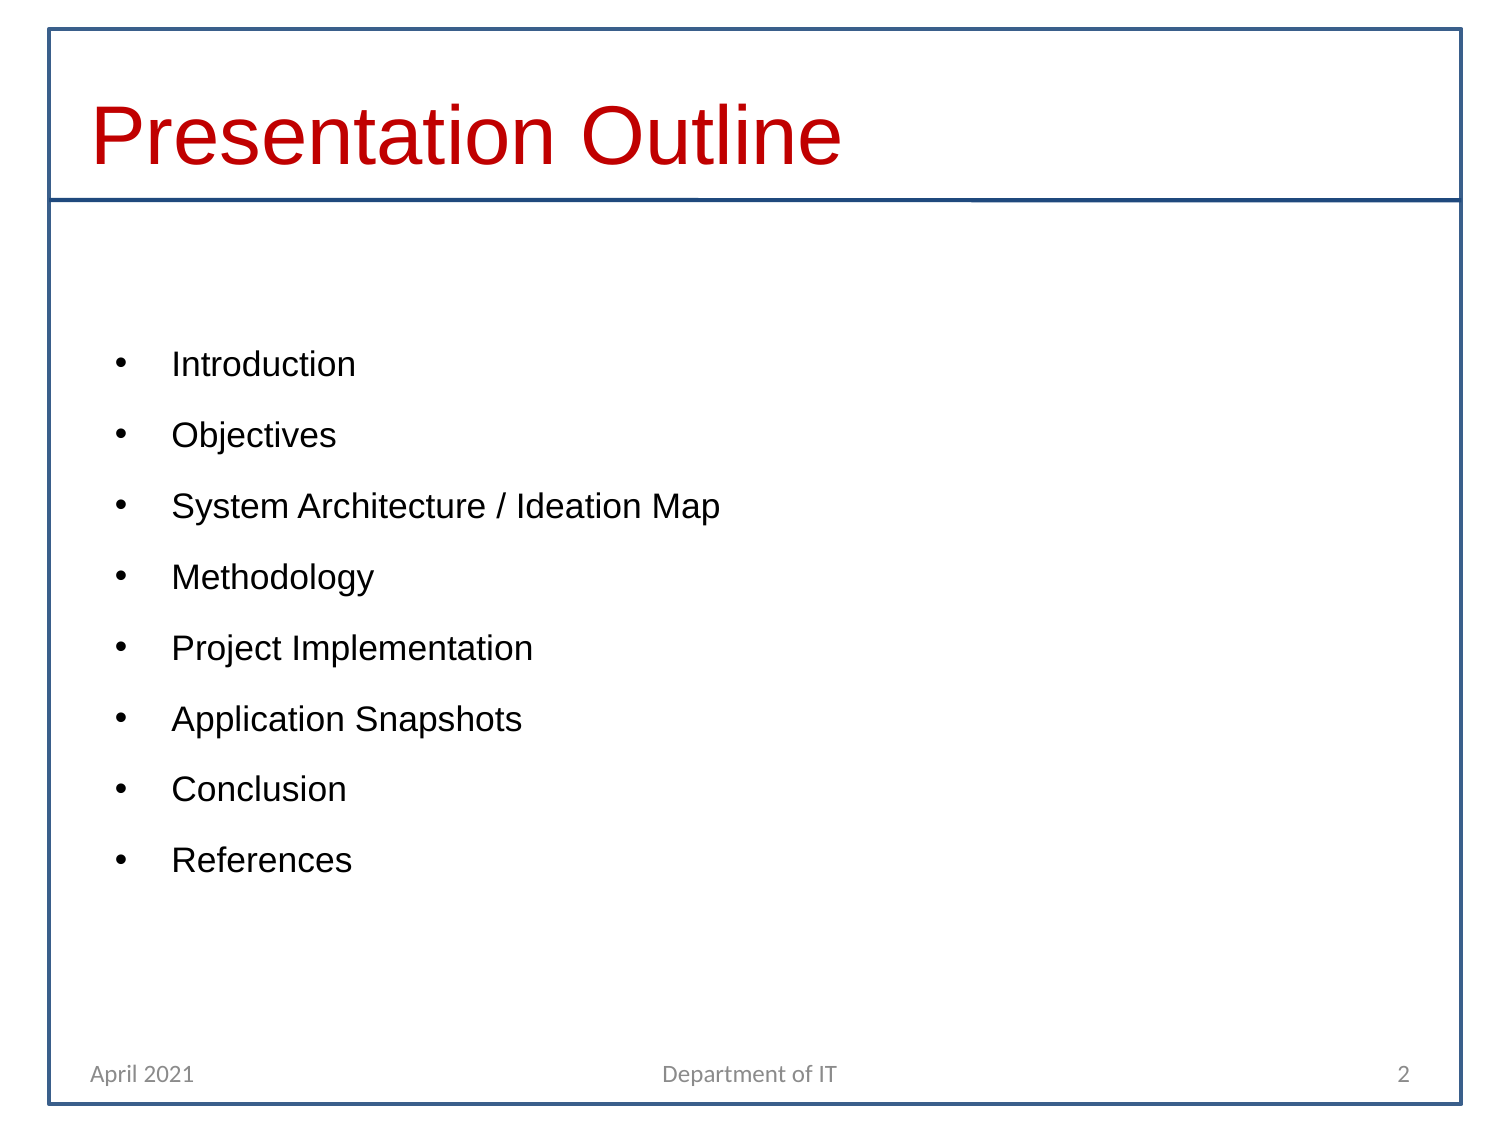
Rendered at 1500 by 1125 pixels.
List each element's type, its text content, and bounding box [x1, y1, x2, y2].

footer Department of IT [512, 1042, 988, 1103]
title Presentation Outline [75, 37, 1425, 225]
slide_number 2 [1074, 1042, 1425, 1103]
list Introduction Objectives System Architecture / Ideation Map Methodology Project Implementation Application Snapshots Conclusion References [99, 262, 1450, 1005]
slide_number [75, 1042, 425, 1103]
